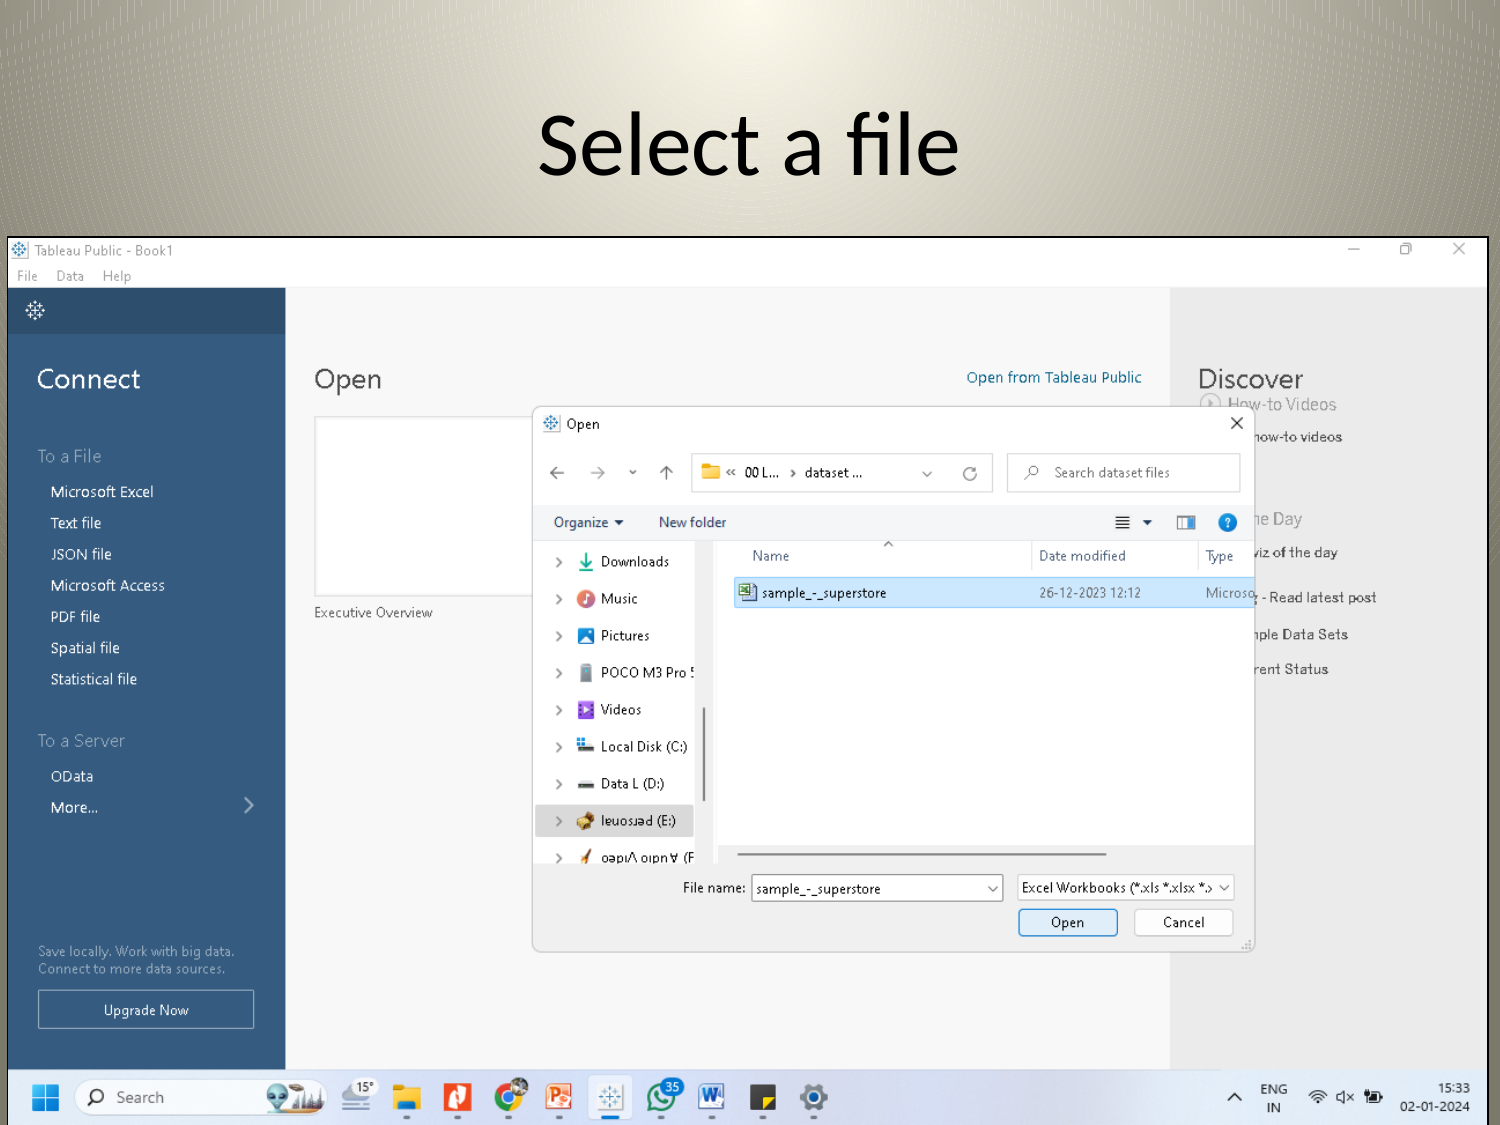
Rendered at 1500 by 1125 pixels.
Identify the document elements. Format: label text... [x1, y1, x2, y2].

title Select a file [75, 45, 1425, 233]
picture [8, 237, 1488, 1125]
